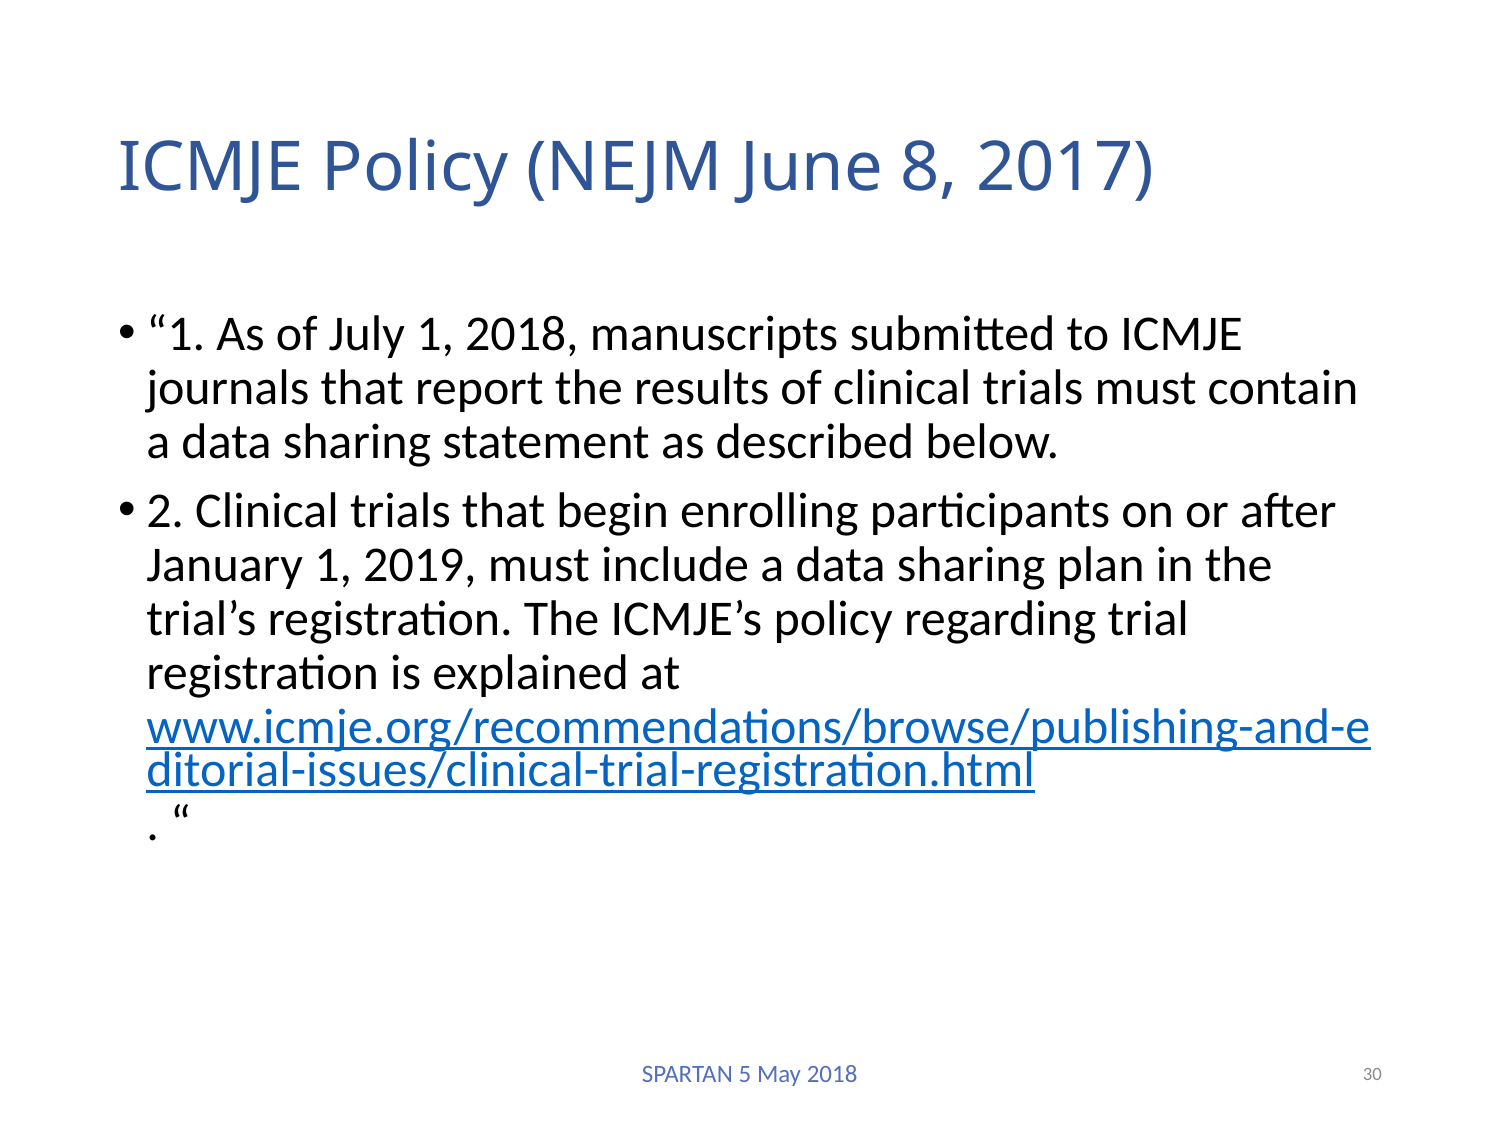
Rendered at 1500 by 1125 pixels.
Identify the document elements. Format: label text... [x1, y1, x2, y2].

slide_number 30 [1059, 1042, 1397, 1103]
list “1. As of July 1, 2018, manuscripts submitted to ICMJE journals that report the results of clinical trials must contain a data sharing statement as described below. 2. Clinical trials that begin enrolling participants on or after January 1, 2019, must include a data sharing plan in the trial’s registration. The ICMJE’s policy regarding trial registration is explained at www.icmje.org/recommendations/browse/publishing-and-editorial-issues/clinical-trial-registration.html. “ [103, 299, 1397, 1014]
title ICMJE Policy (NEJM June 8, 2017) [103, 59, 1397, 278]
footer SPARTAN 5 May 2018 [496, 1042, 1004, 1103]
